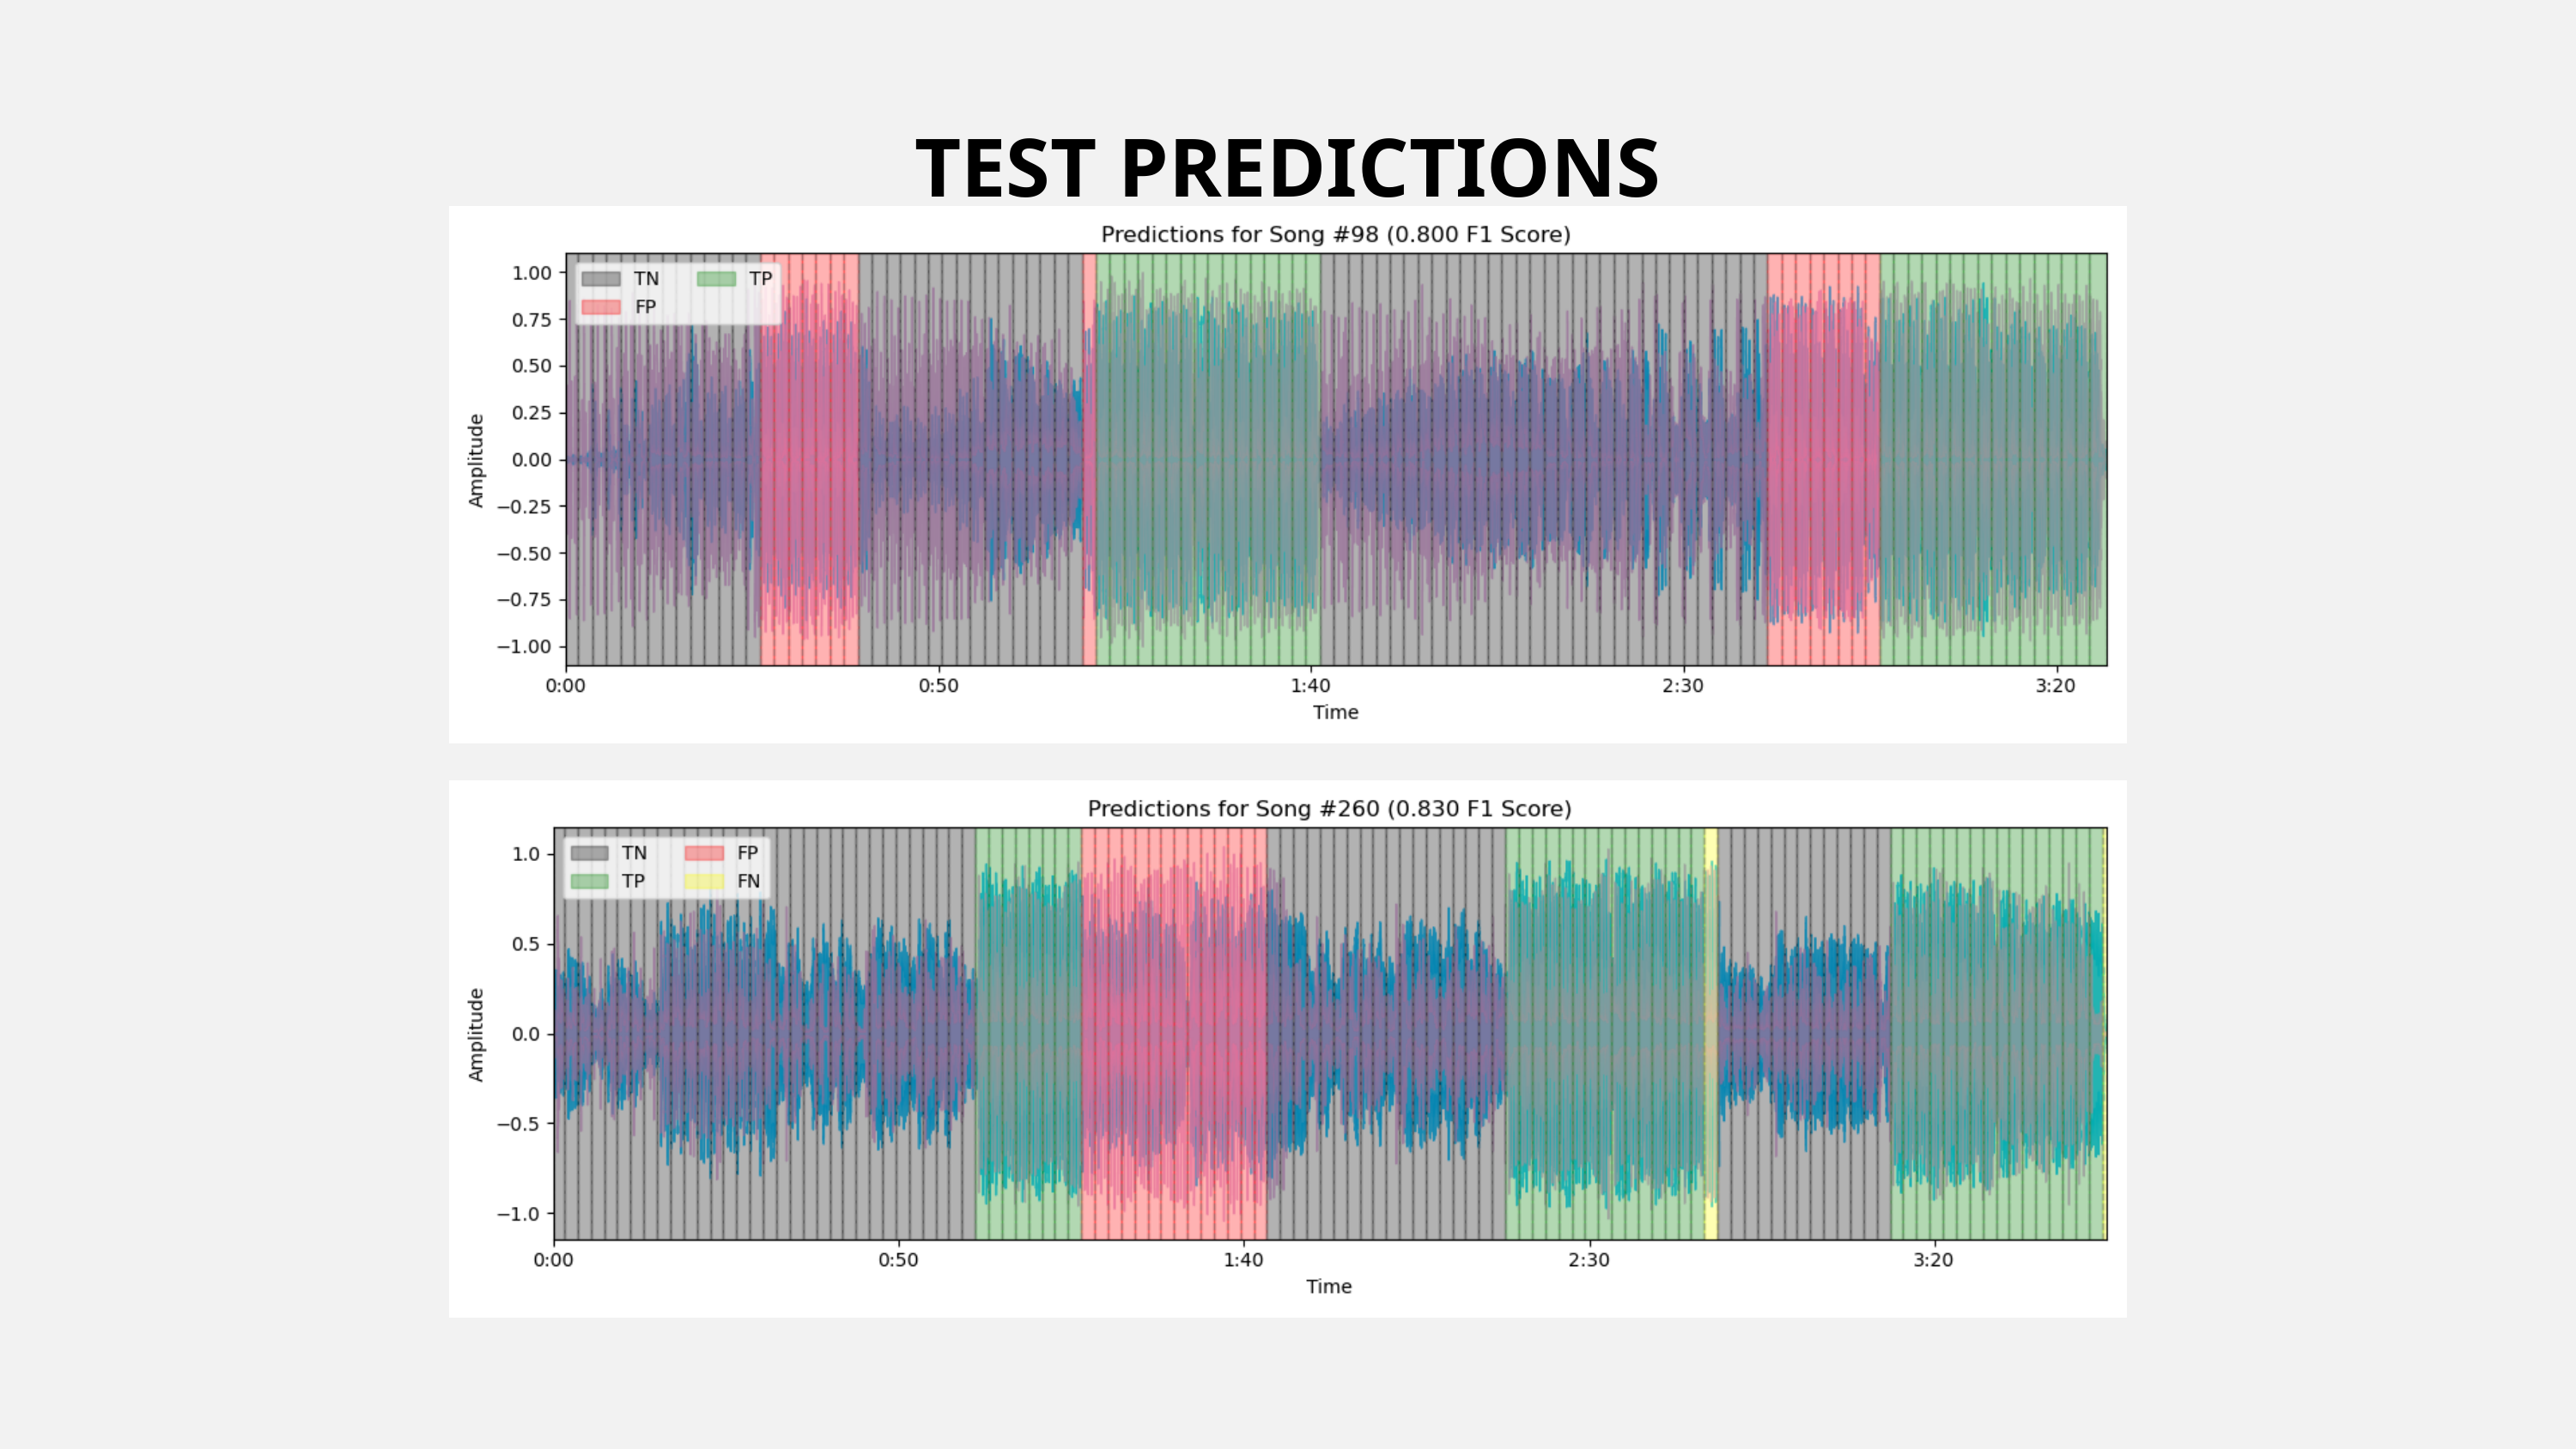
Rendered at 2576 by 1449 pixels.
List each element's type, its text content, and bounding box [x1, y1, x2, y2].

picture [449, 780, 2127, 1318]
text_box TEST PREDICTIONS [0, 65, 2576, 226]
picture [449, 205, 2127, 743]
